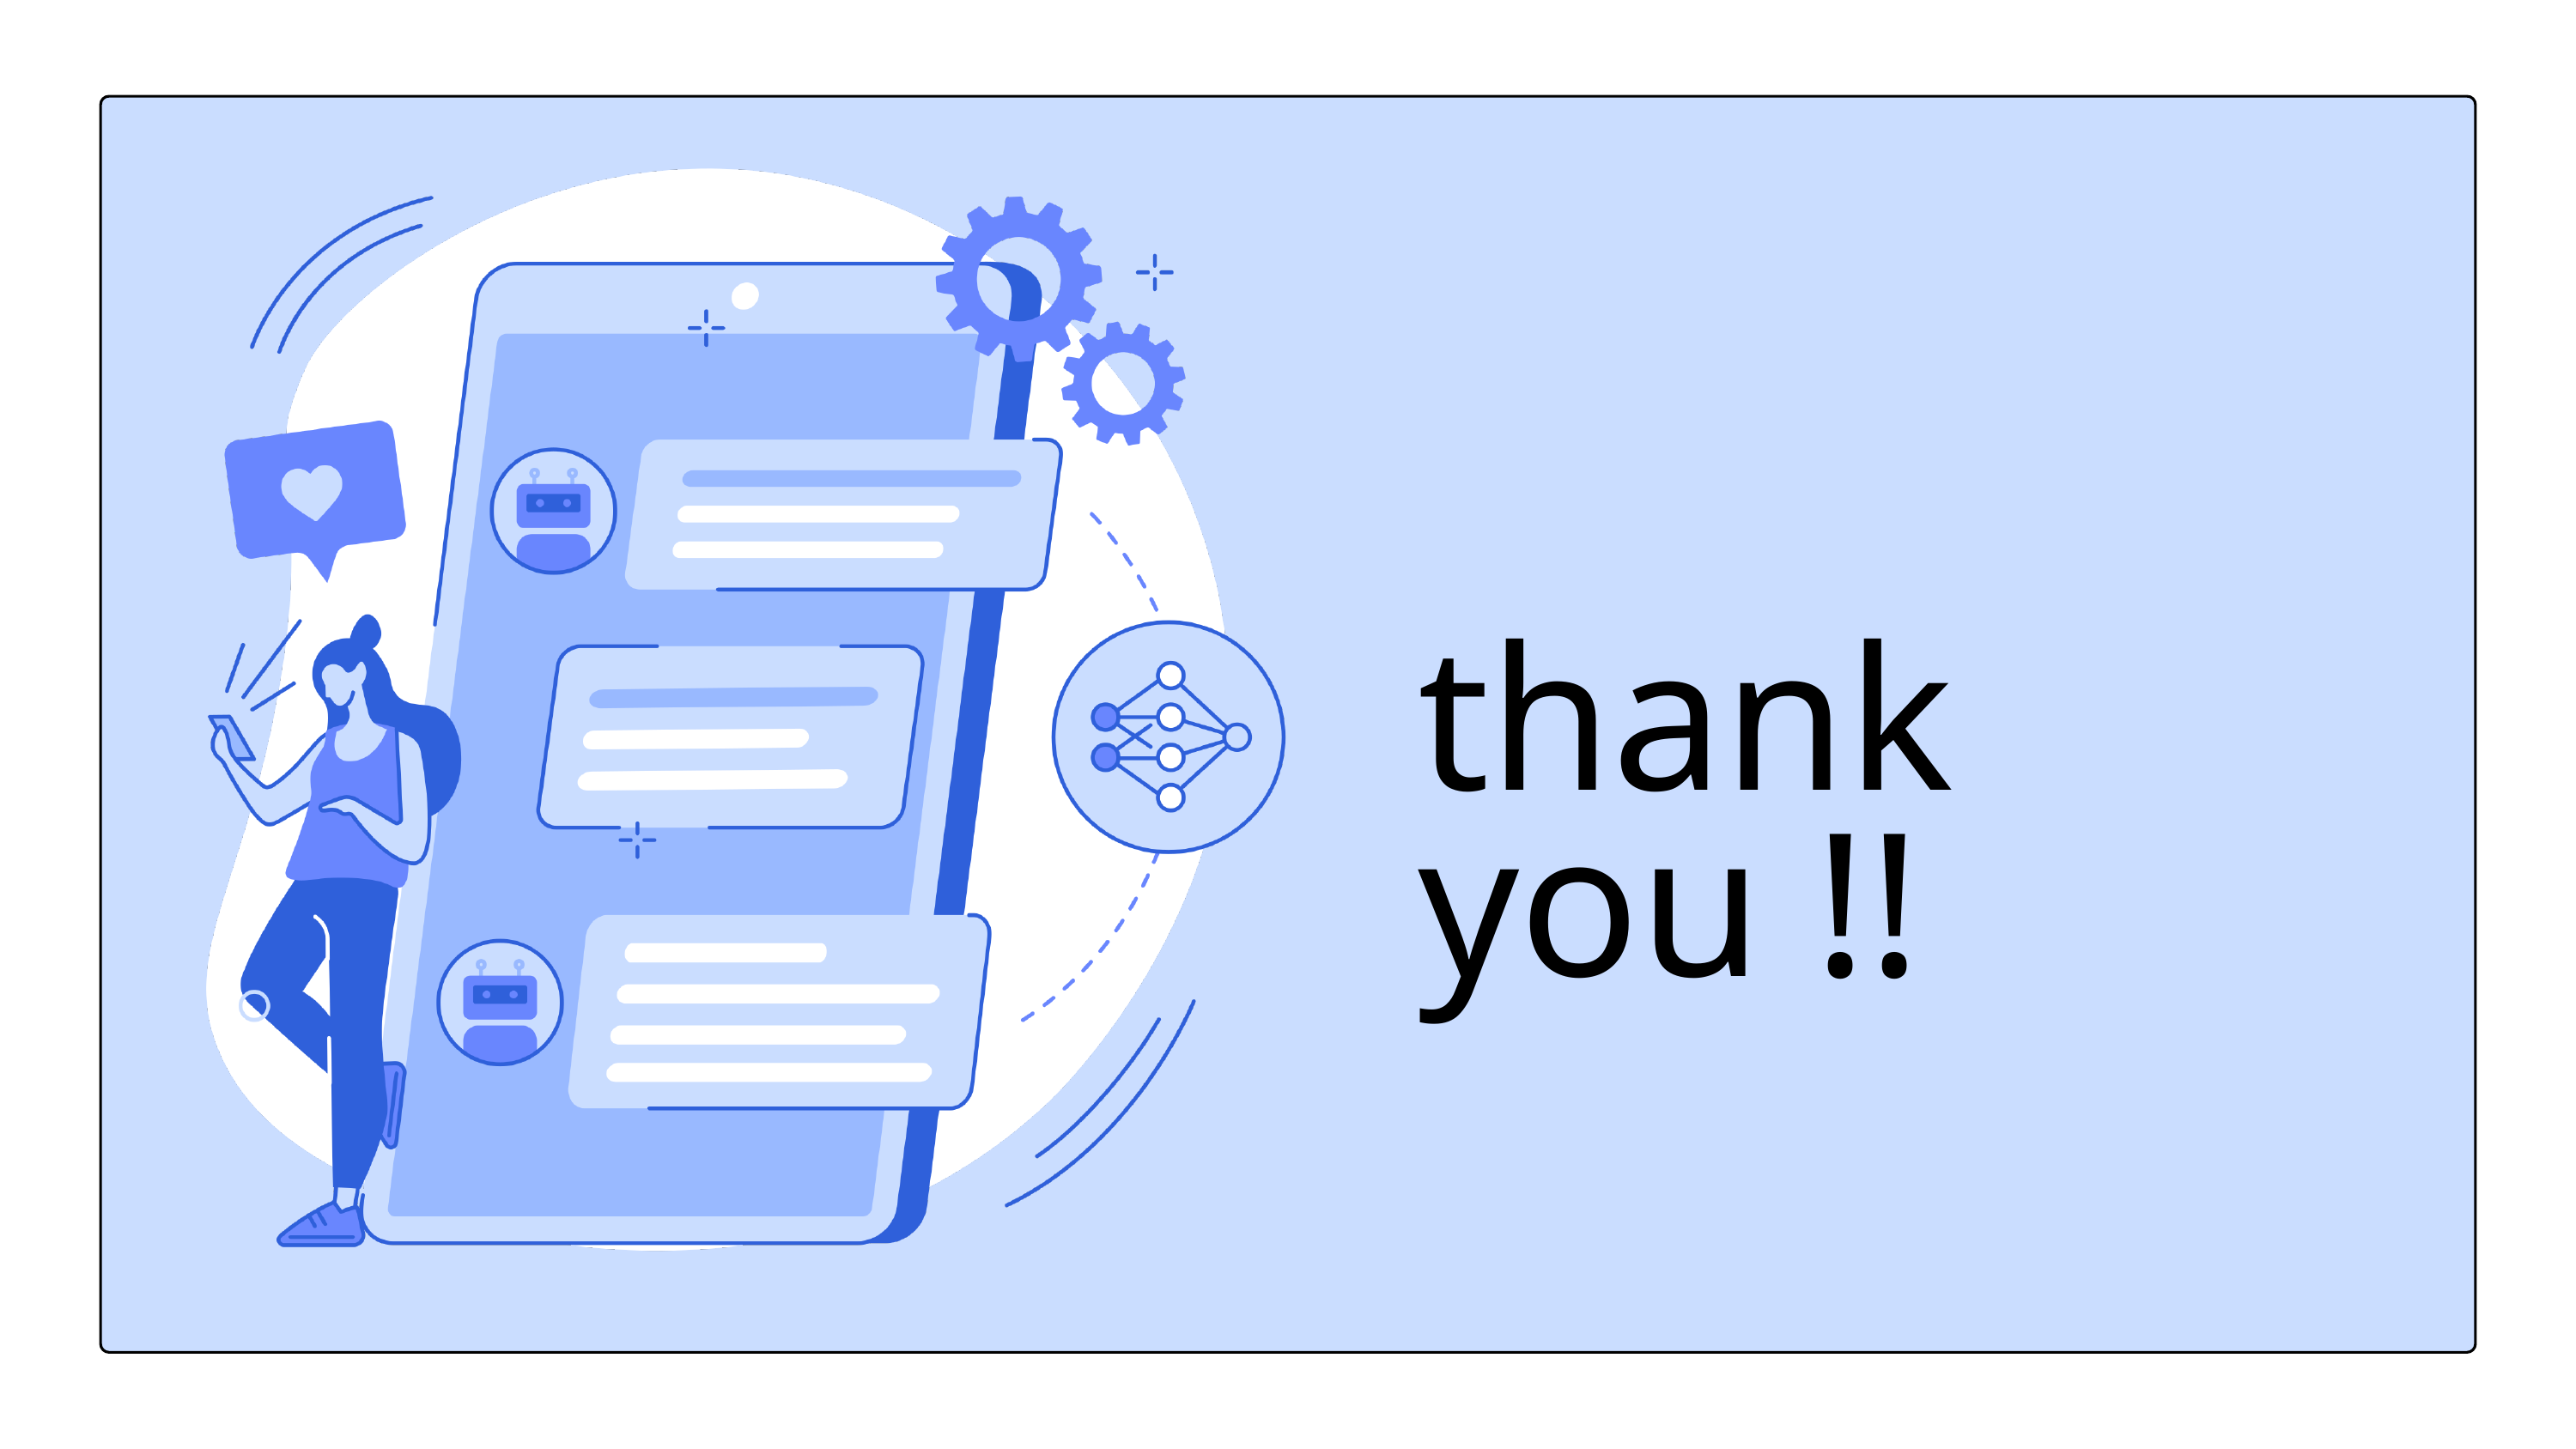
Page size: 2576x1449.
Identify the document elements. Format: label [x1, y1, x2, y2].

text_box [100, 95, 2476, 1353]
